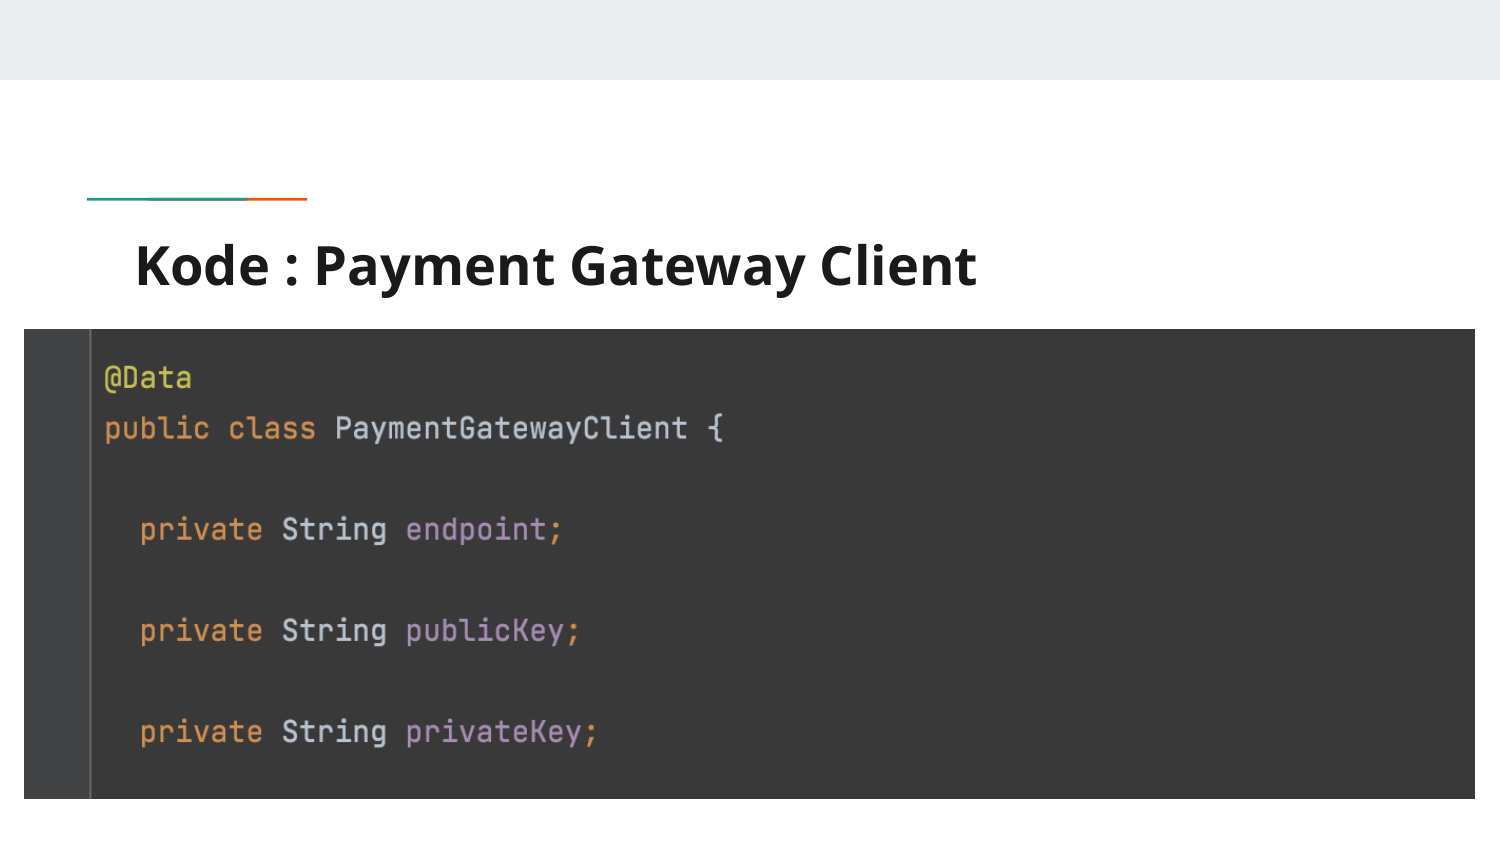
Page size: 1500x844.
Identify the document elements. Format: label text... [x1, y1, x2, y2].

picture [24, 328, 1476, 800]
title Kode : Payment Gateway Client [119, 216, 1381, 305]
